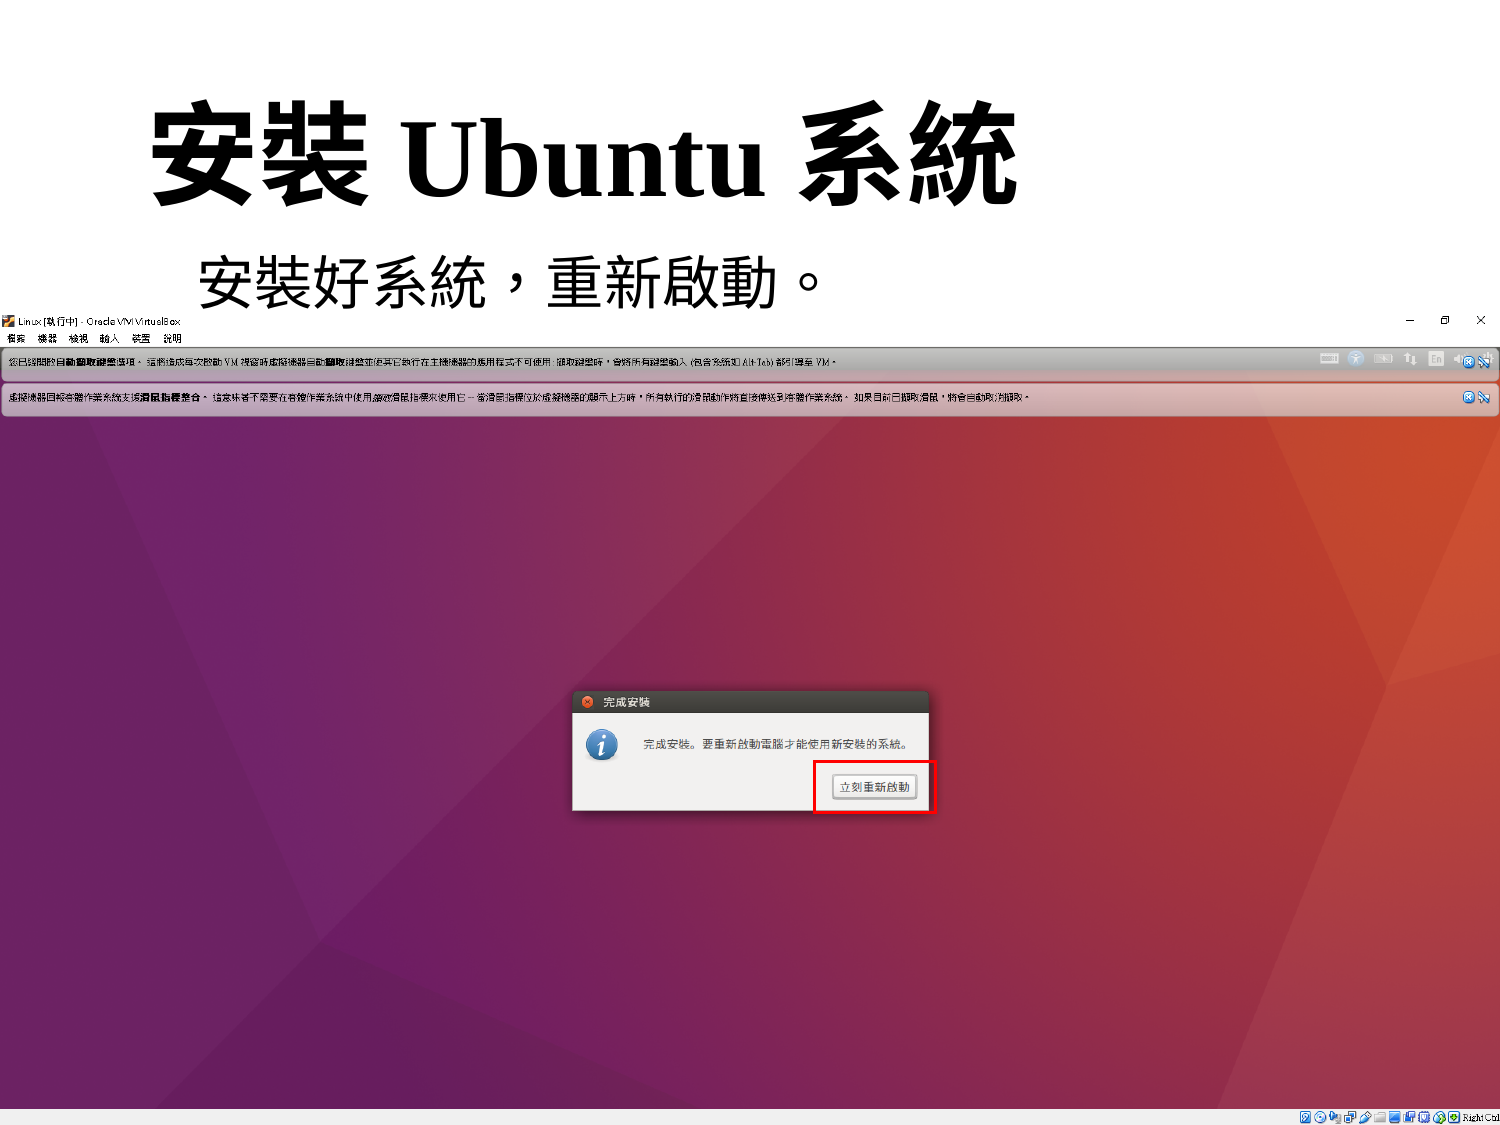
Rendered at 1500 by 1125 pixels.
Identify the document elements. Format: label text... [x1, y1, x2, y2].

picture [0, 312, 1500, 1125]
text_box 安裝Ubuntu系統 [132, 76, 1035, 227]
text_box 安裝好系統，重新啟動。 [181, 238, 853, 312]
